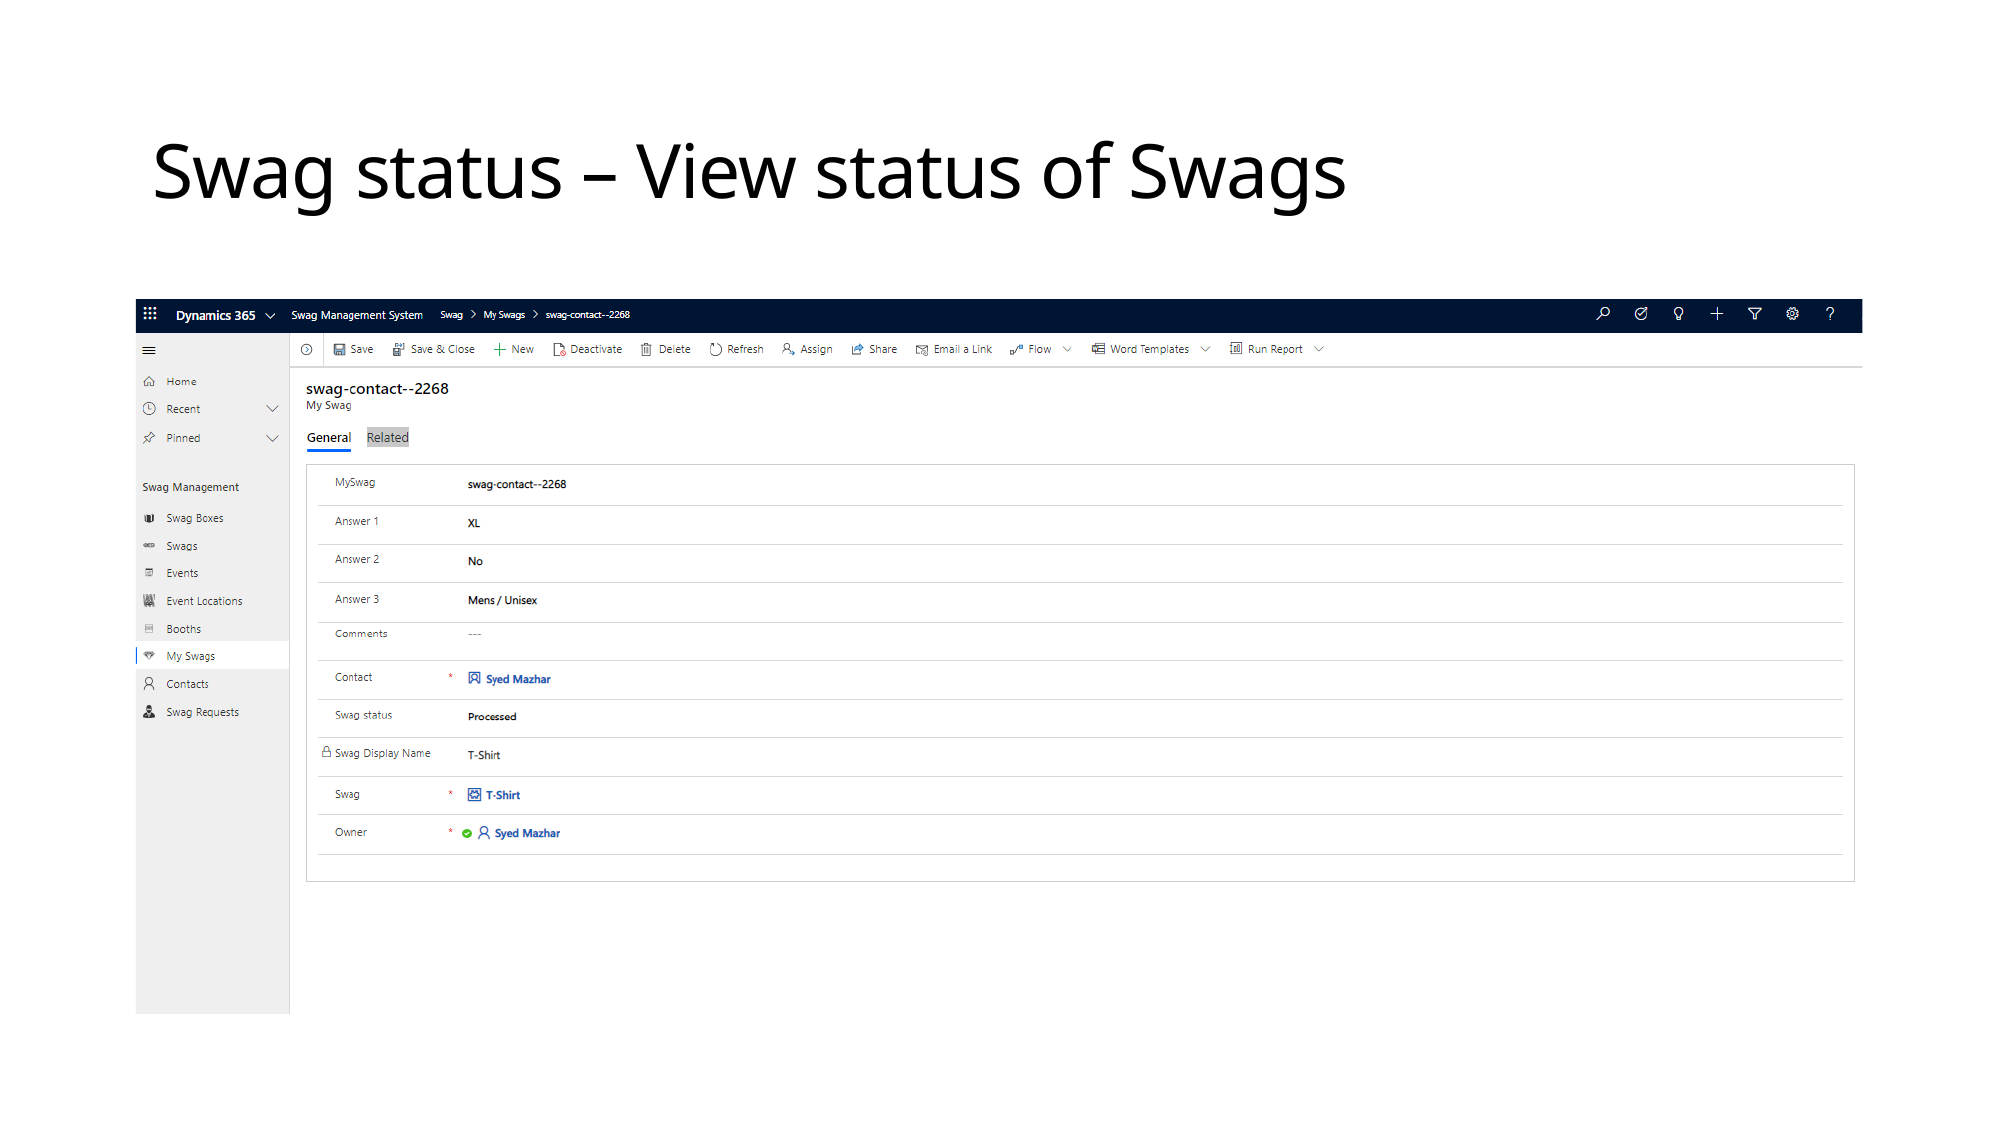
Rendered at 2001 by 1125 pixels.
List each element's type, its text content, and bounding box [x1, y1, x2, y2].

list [135, 299, 1863, 1014]
title Swag status – View status of Swags [137, 59, 1863, 278]
